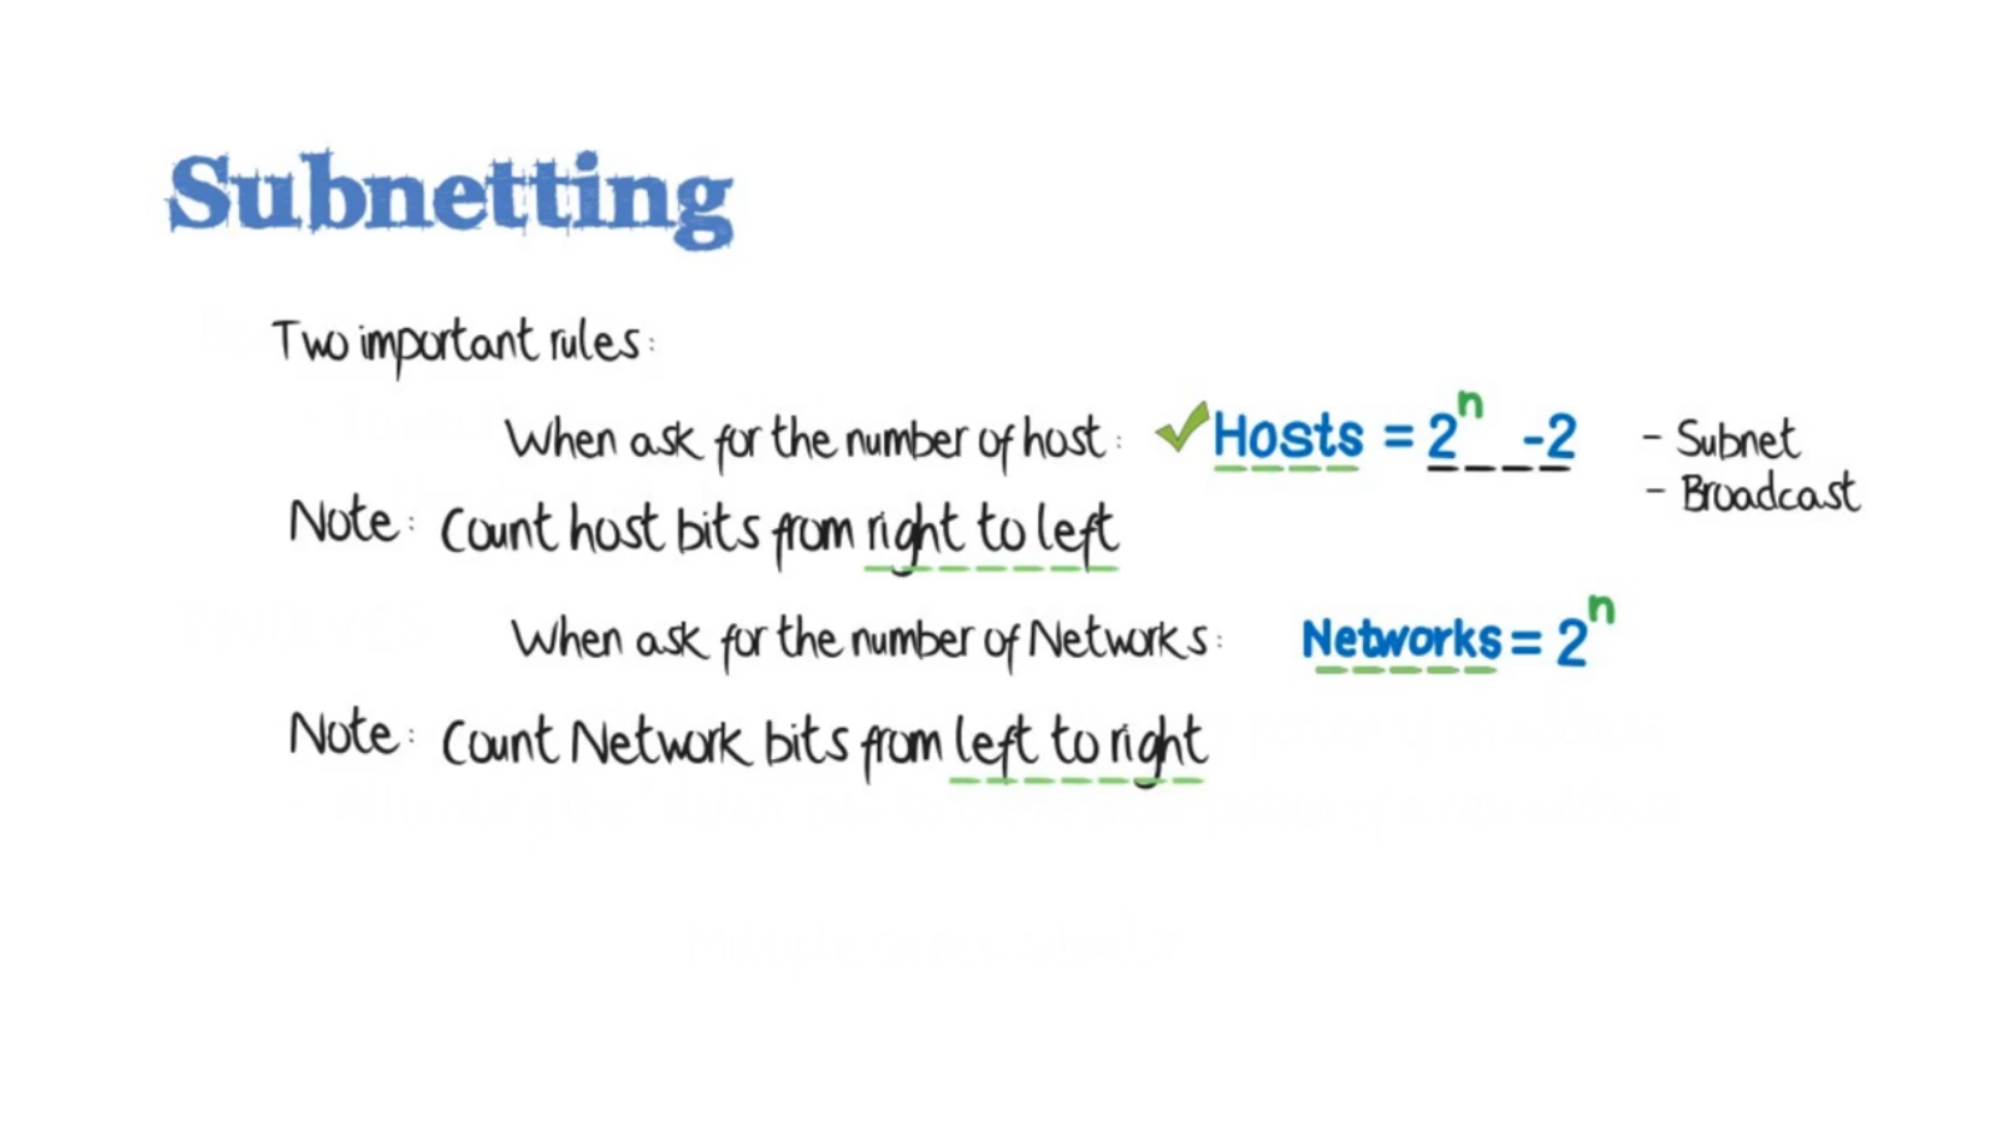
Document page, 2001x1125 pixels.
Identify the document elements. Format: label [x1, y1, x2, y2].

picture [47, 77, 1952, 1047]
